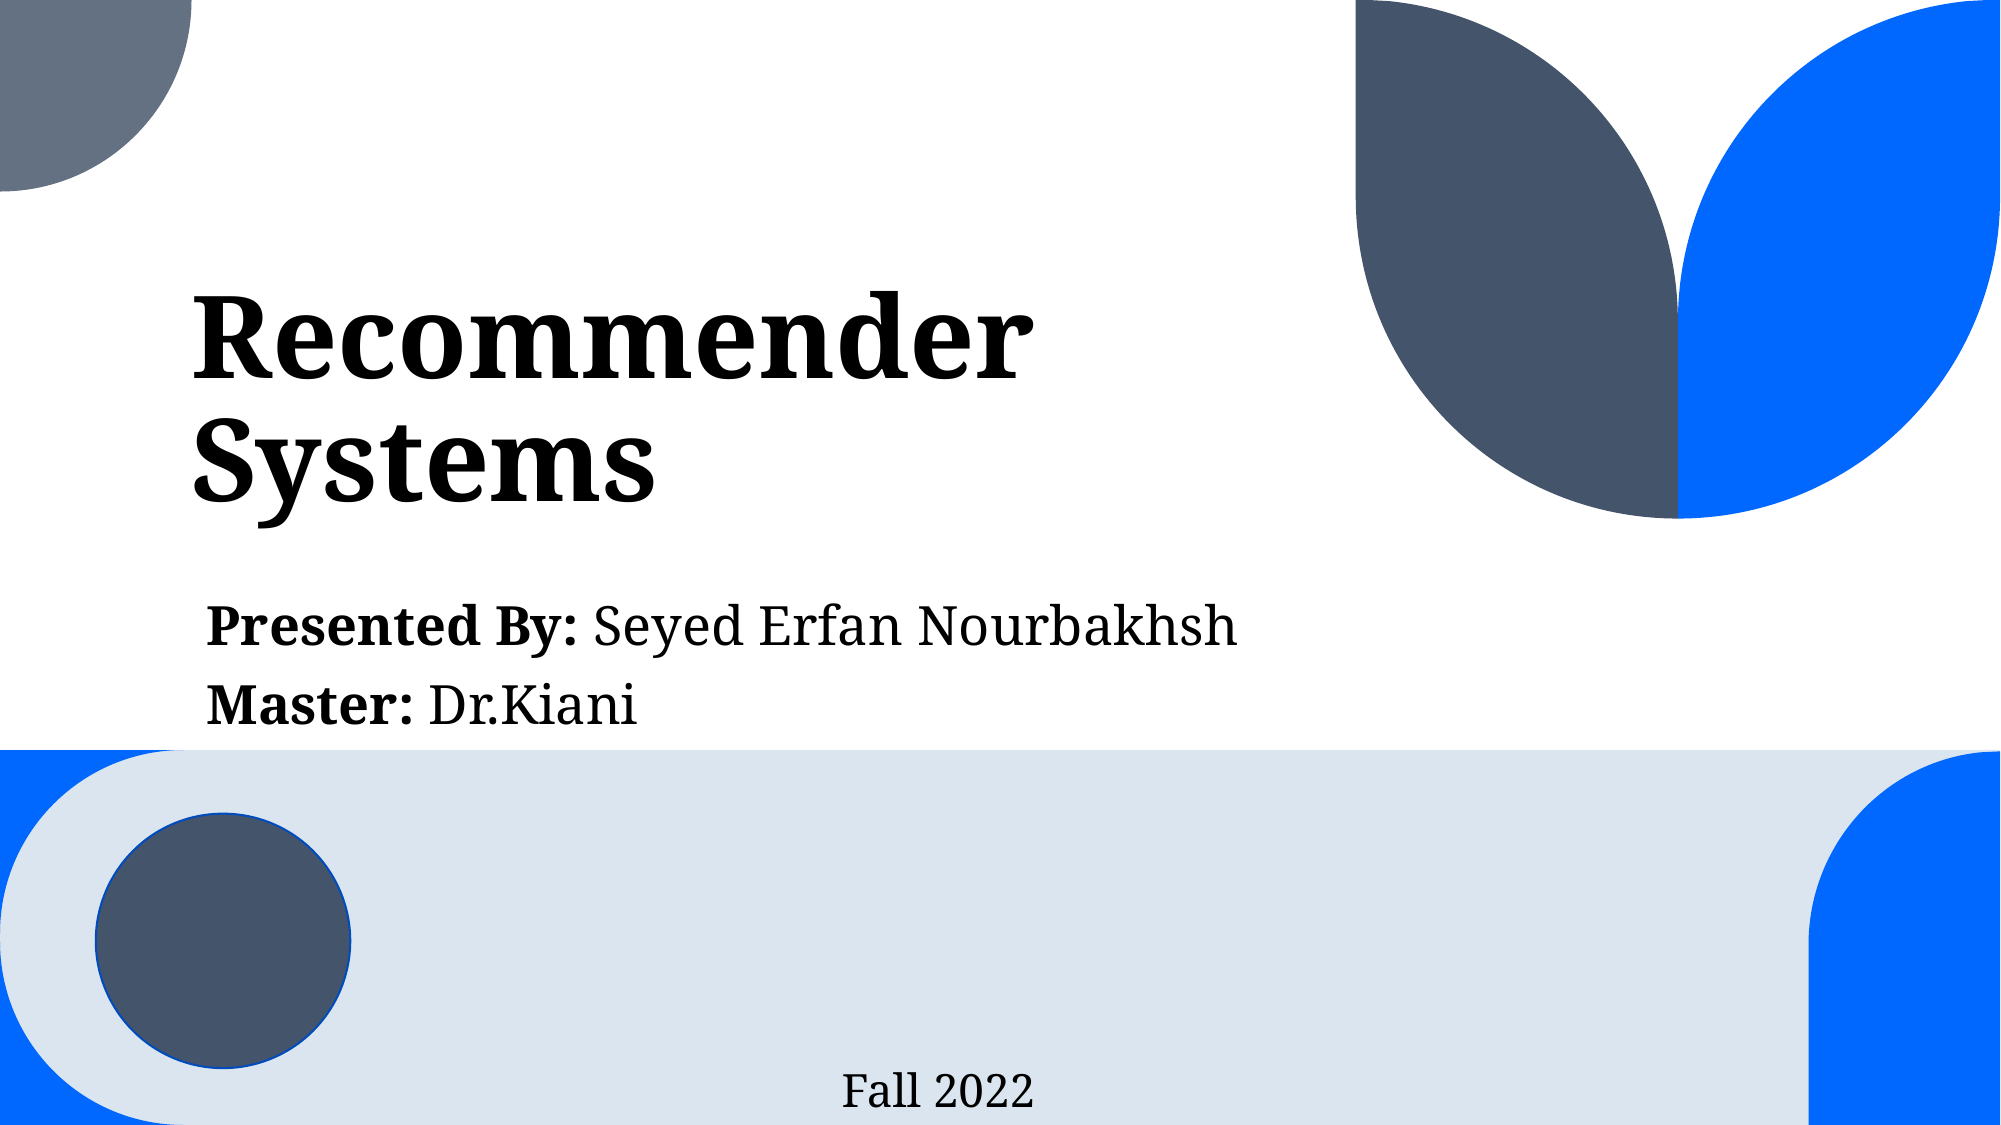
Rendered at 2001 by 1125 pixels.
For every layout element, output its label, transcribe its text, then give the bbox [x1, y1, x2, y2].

title Recommender Systems [176, 142, 1356, 535]
subtitle Presented By: Seyed Erfan Nourbakhsh Master: Dr.Kiani [191, 591, 1750, 724]
text_box Fall 2022 [748, 1054, 1129, 1124]
